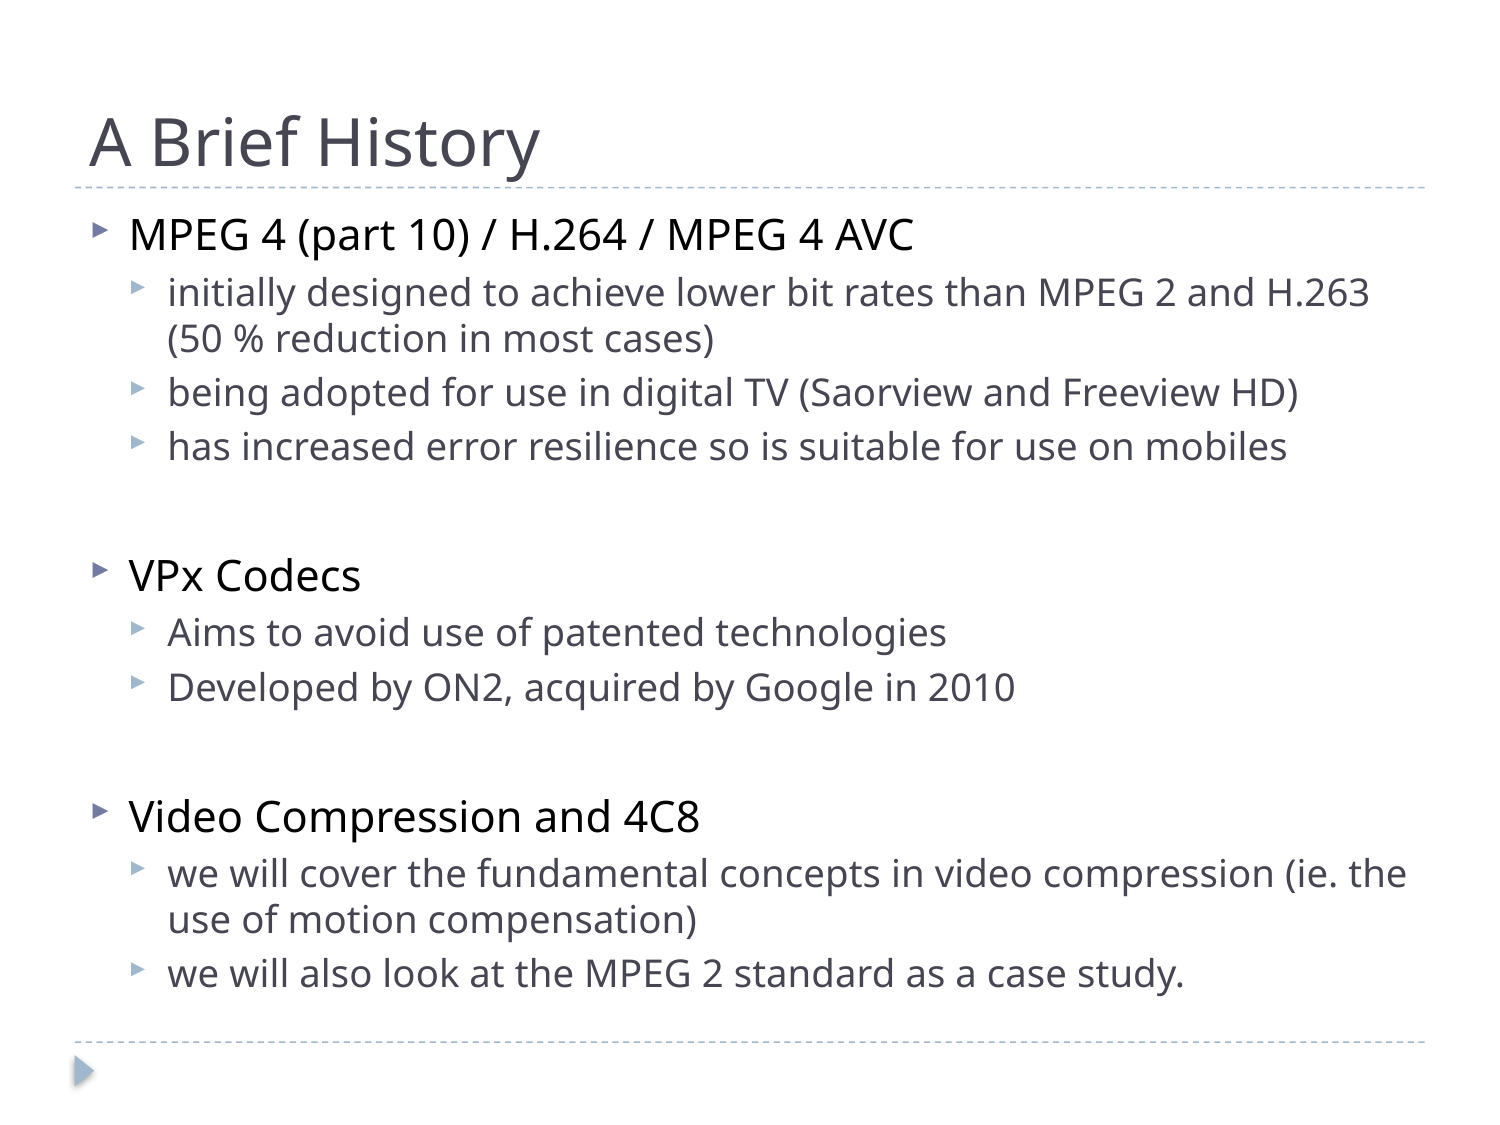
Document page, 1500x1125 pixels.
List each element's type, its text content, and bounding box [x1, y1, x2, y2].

title A Brief History [75, 24, 1425, 188]
list MPEG 4 (part 10) / H.264 / MPEG 4 AVC initially designed to achieve lower bit rates than MPEG 2 and H.263 (50 % reduction in most cases) being adopted for use in digital TV (Saorview and Freeview HD) has increased error resilience so is suitable for use on mobiles VPx Codecs Aims to avoid use of patented technologies Developed by ON2, acquired by Google in 2010 Video Compression and 4C8 we will cover the fundamental concepts in video compression (ie. the use of motion compensation) we will also look at the MPEG 2 standard as a case study. [75, 200, 1425, 1010]
